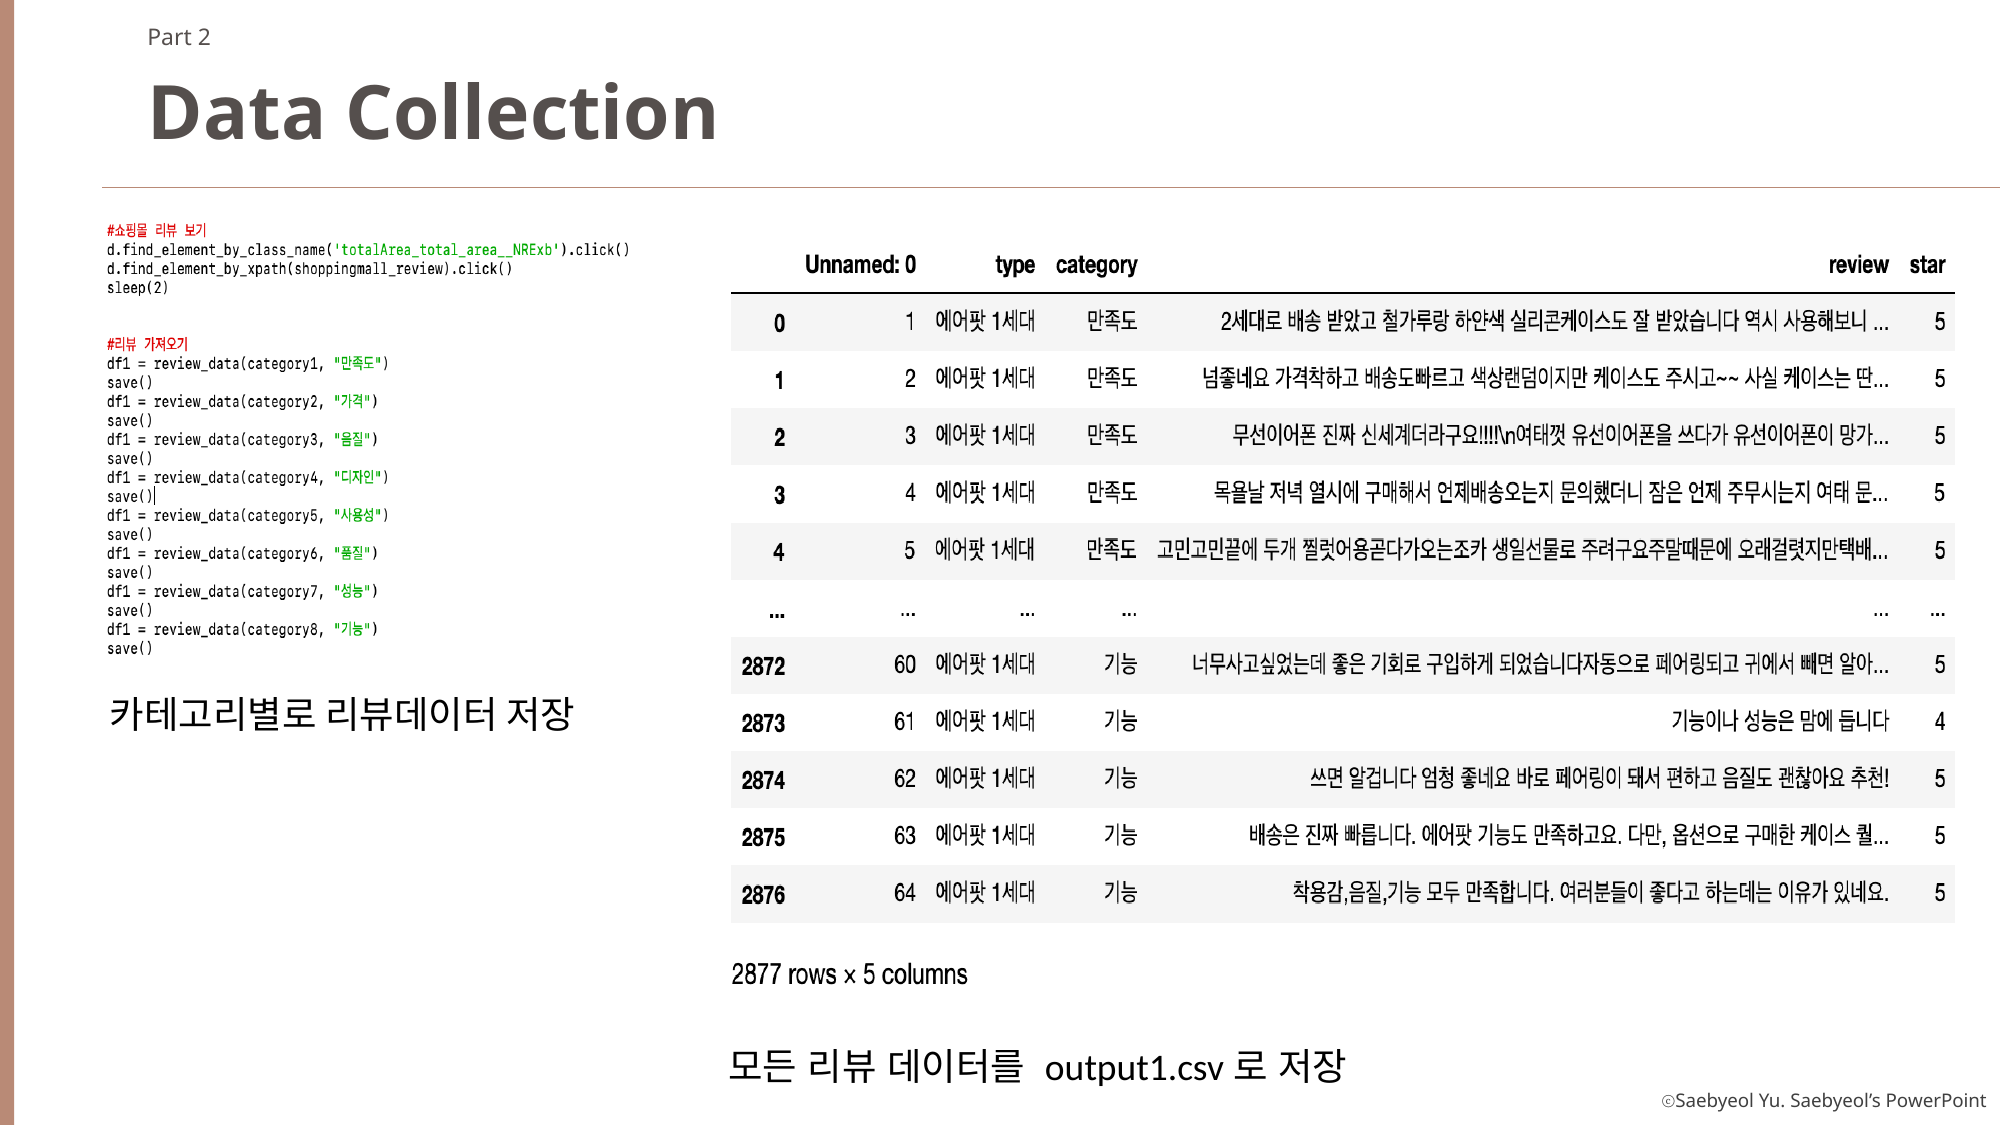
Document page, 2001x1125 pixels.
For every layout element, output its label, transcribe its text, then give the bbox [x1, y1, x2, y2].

picture [102, 221, 649, 684]
picture [713, 211, 1982, 1013]
text_box Part 2 [132, 15, 226, 58]
text_box 모든 리뷰 데이터를 output1.csv로 저장 [713, 1036, 1407, 1096]
text_box [0, 0, 15, 1125]
text_box Data Collection [133, 57, 757, 163]
text_box 카테고리별로 리뷰데이터 저장 [94, 683, 656, 744]
